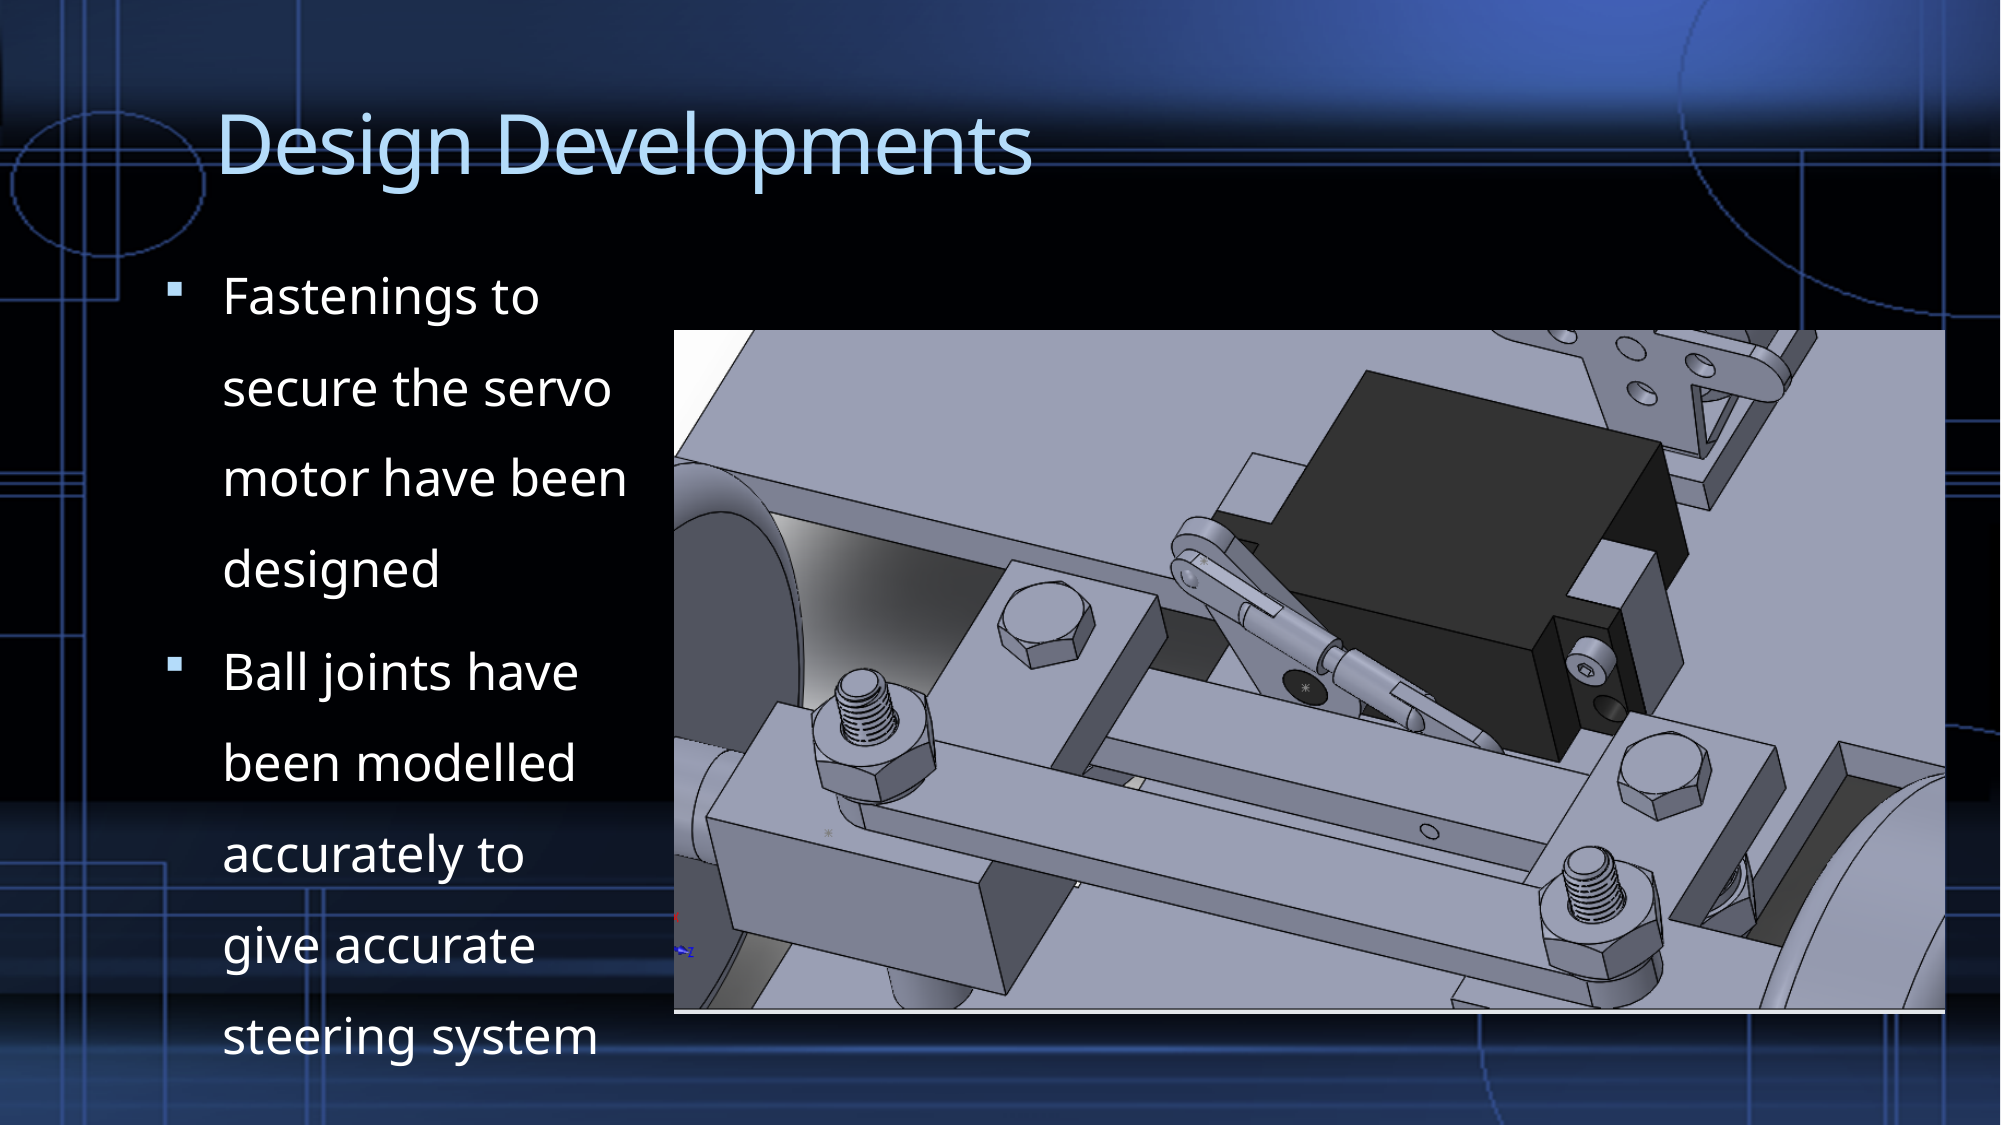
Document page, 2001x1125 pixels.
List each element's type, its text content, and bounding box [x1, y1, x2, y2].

list Fastenings to secure the servo motor have been designed Ball joints have been modelled accurately to give accurate steering system [137, 226, 648, 1085]
title Design Developments [200, 83, 1900, 234]
picture [0, 0, 2001, 1125]
